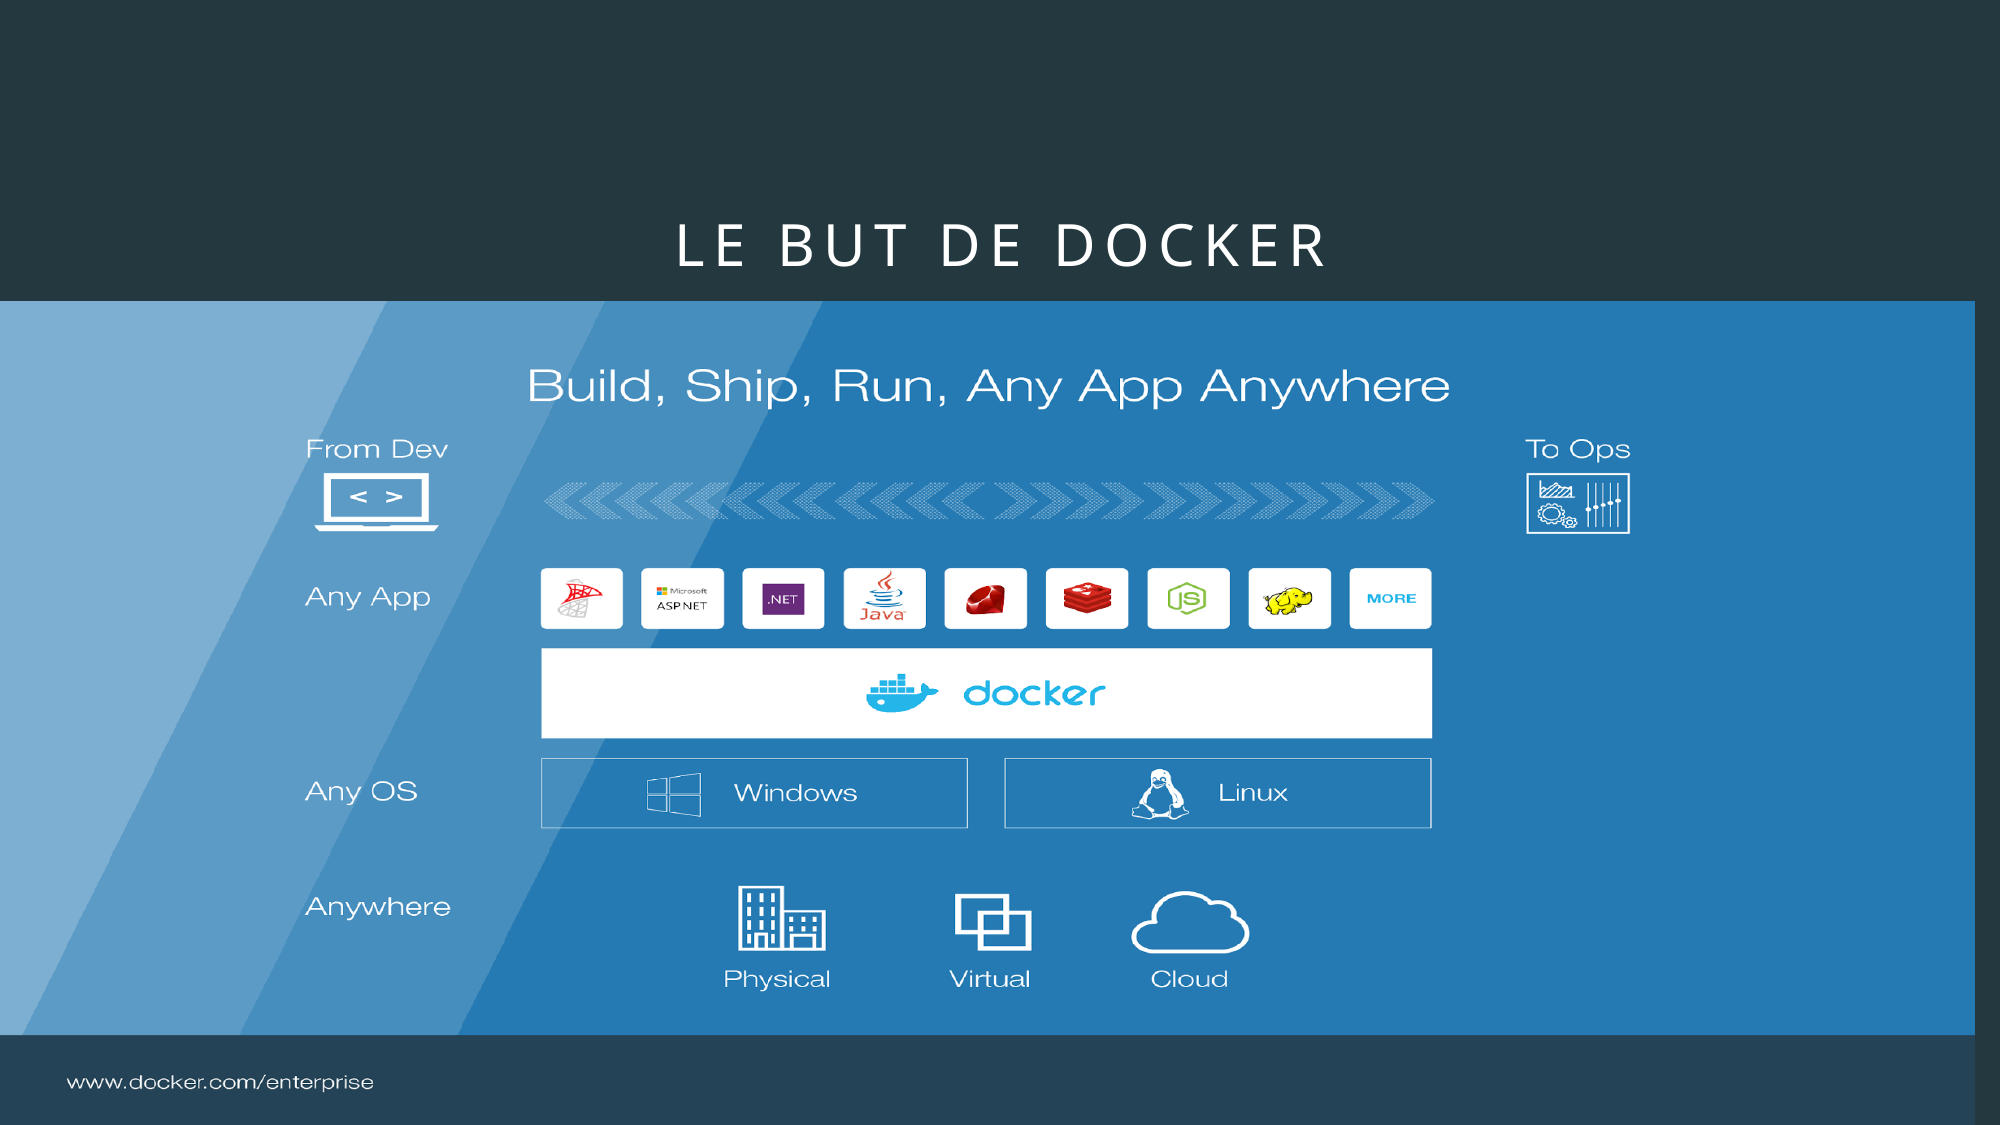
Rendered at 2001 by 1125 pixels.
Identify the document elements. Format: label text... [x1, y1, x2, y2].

title Le but de docker [360, 177, 1640, 279]
picture [0, 301, 1976, 1125]
